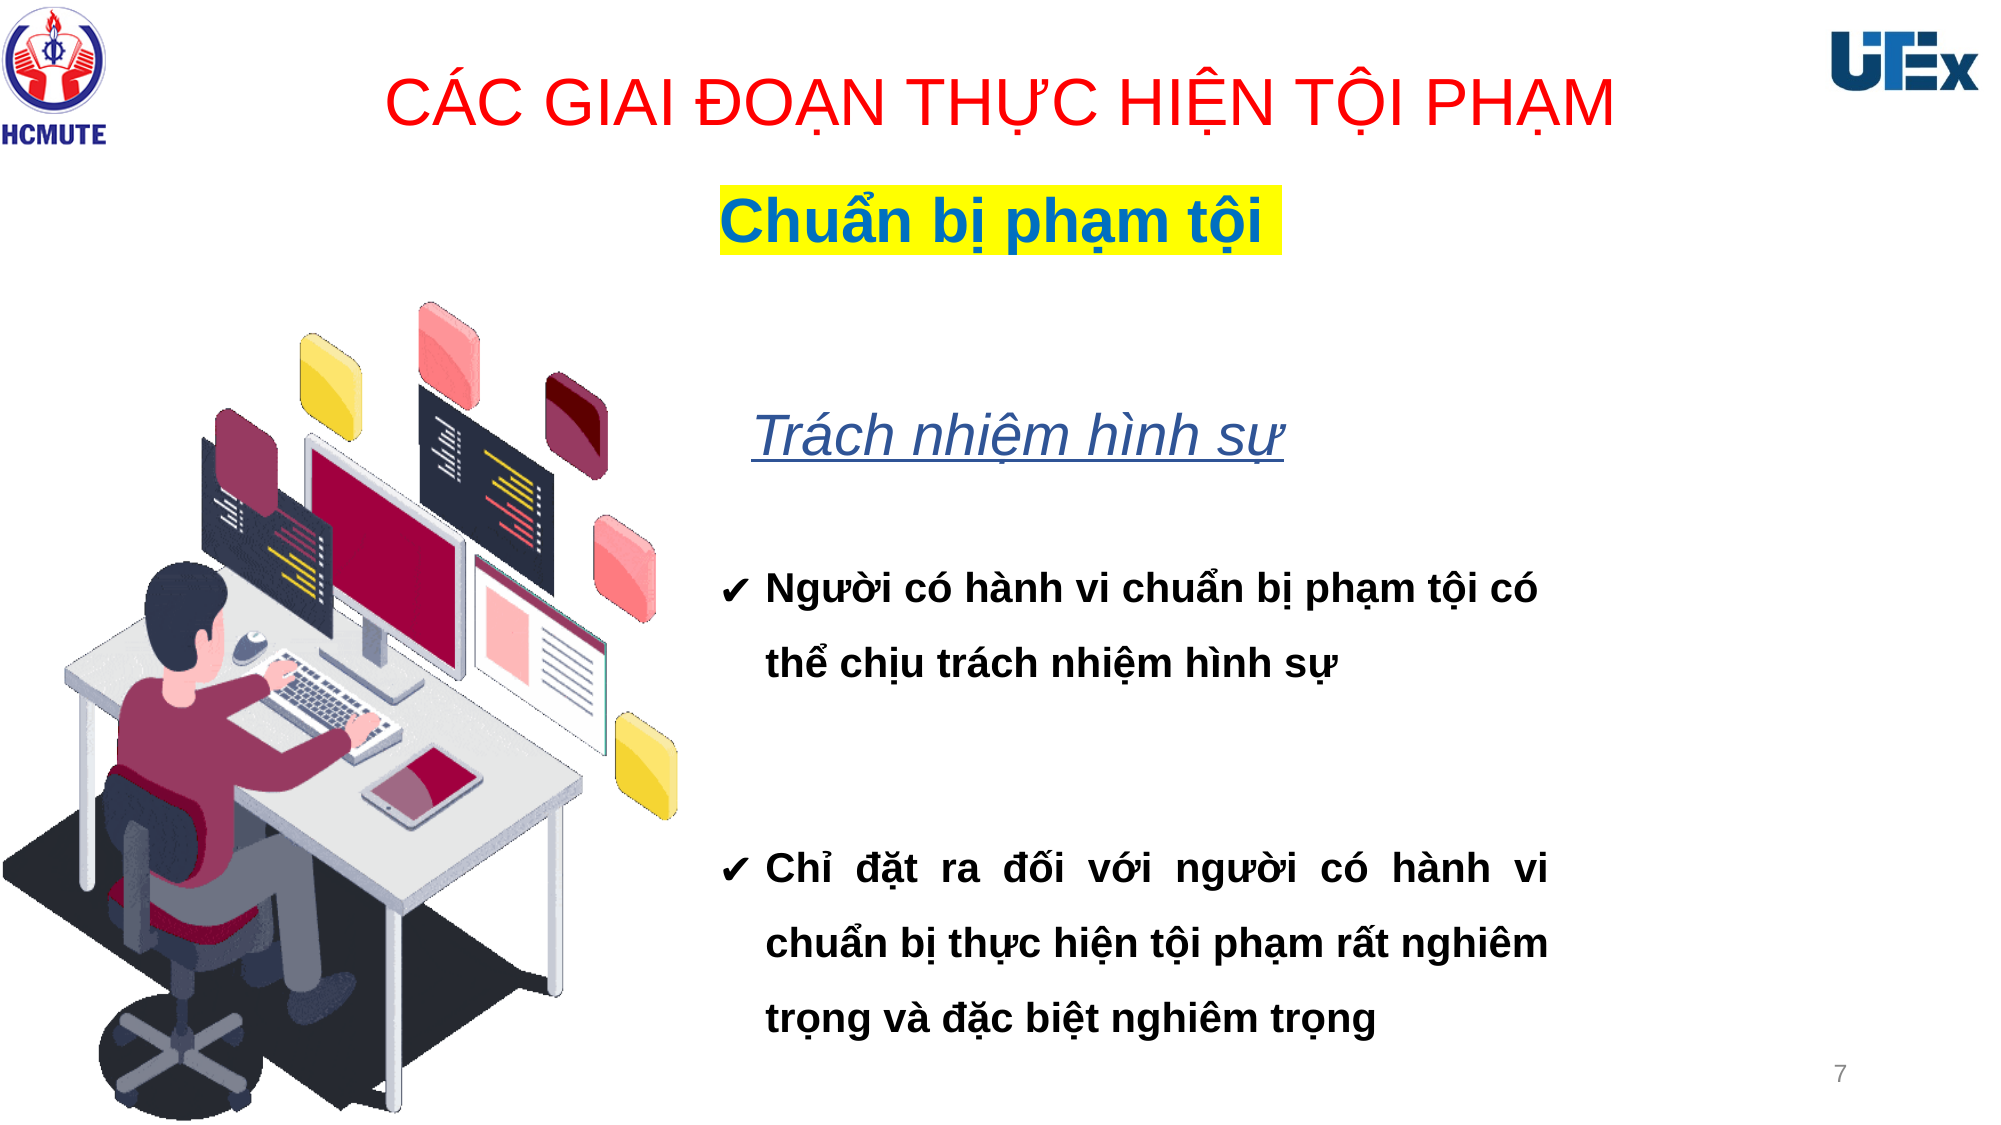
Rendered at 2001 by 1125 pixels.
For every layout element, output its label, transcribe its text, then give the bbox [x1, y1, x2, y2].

text_box Chuẩn bị phạm tội [0, 172, 2000, 263]
text_box Trách nhiệm hình sự [736, 389, 1991, 475]
picture [0, 273, 704, 1125]
slide_number ‹#› [1565, 1042, 1863, 1103]
picture [1825, 29, 1992, 99]
text_box Chỉ đặt ra đối với người có hành vi chuẩn bị thực hiện tội phạm rất nghiêm trọng và đặc biệt nghiêm trọng [707, 808, 1565, 1116]
text_box Người có hành vi chuẩn bị phạm tội có thể chịu trách nhiệm hình sự [707, 528, 1565, 762]
picture [0, 0, 113, 148]
text_box CÁC GIAI ĐOẠN THỰC HIỆN TỘI PHẠM [116, 50, 2000, 146]
